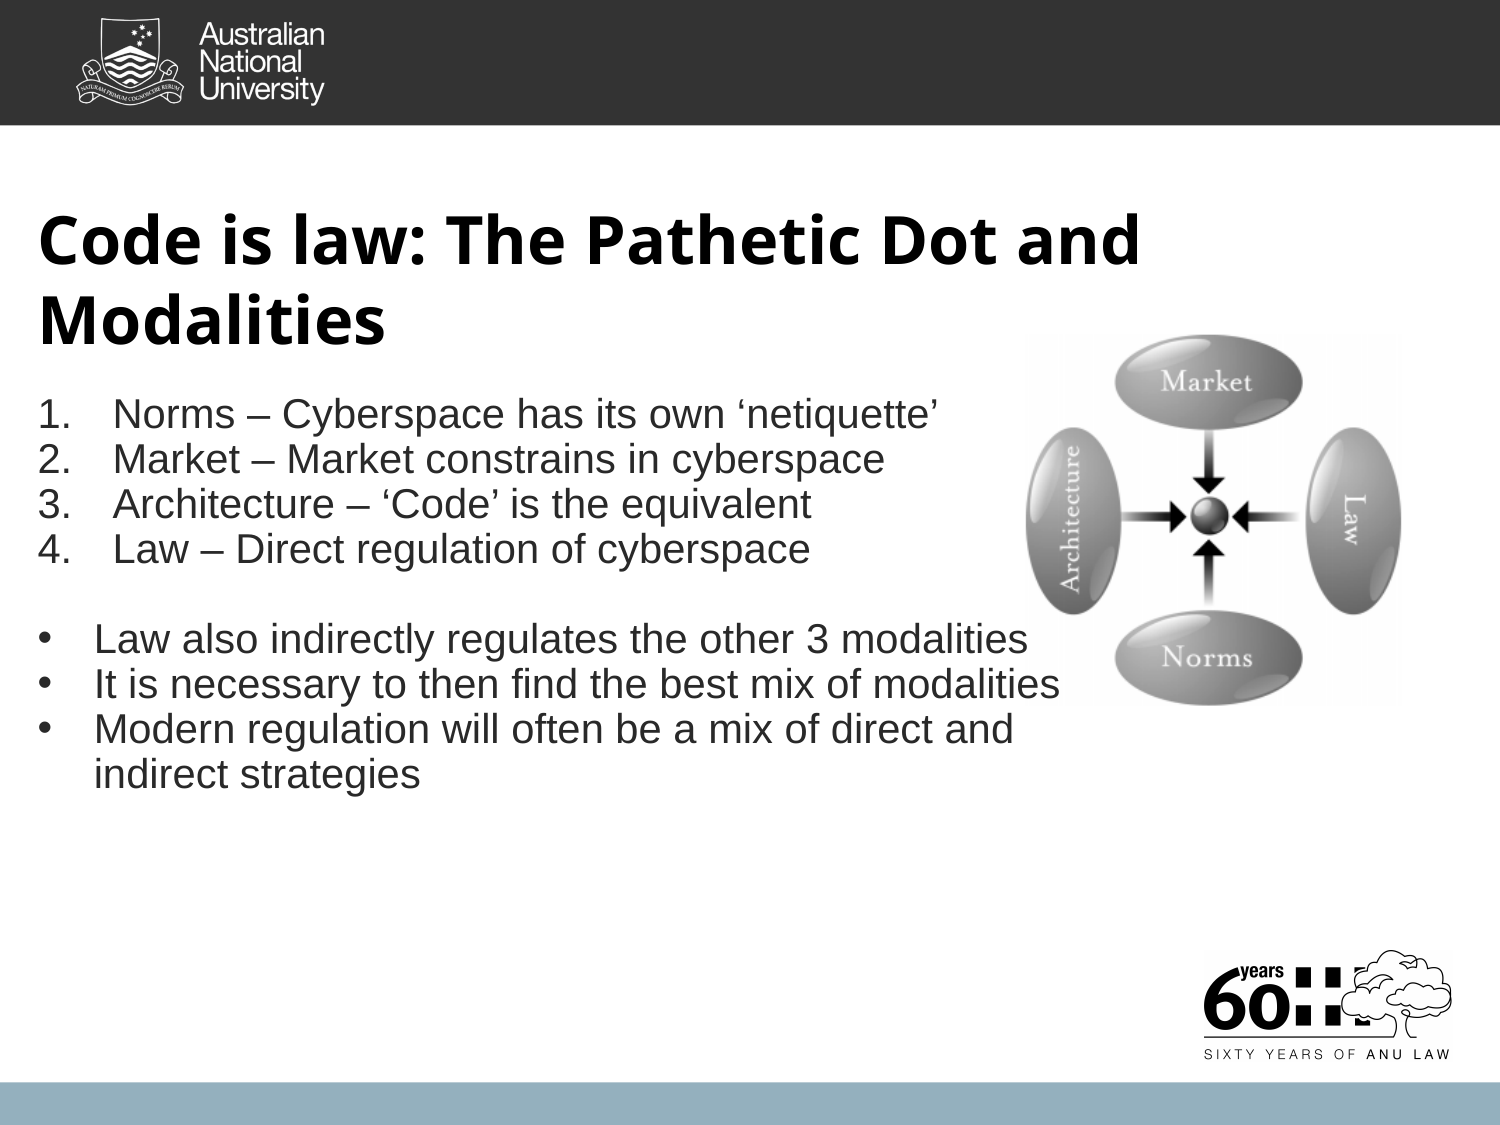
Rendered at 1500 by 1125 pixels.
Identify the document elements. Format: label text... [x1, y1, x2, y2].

text_box Norms – Cyberspace has its own ‘netiquette’ Market – Market constrains in cyberspace Architecture – ‘Code’ is the equivalent Law – Direct regulation of cyberspace Law also indirectly regulates the other 3 modalities It is necessary to then find the best mix of modalities Modern regulation will often be a mix of direct and indirect strategies [22, 385, 1086, 895]
picture [1204, 950, 1453, 1062]
picture [932, 290, 1494, 755]
picture [76, 18, 325, 106]
title Code is law: The Pathetic Dot and Modalities [22, 184, 1229, 372]
